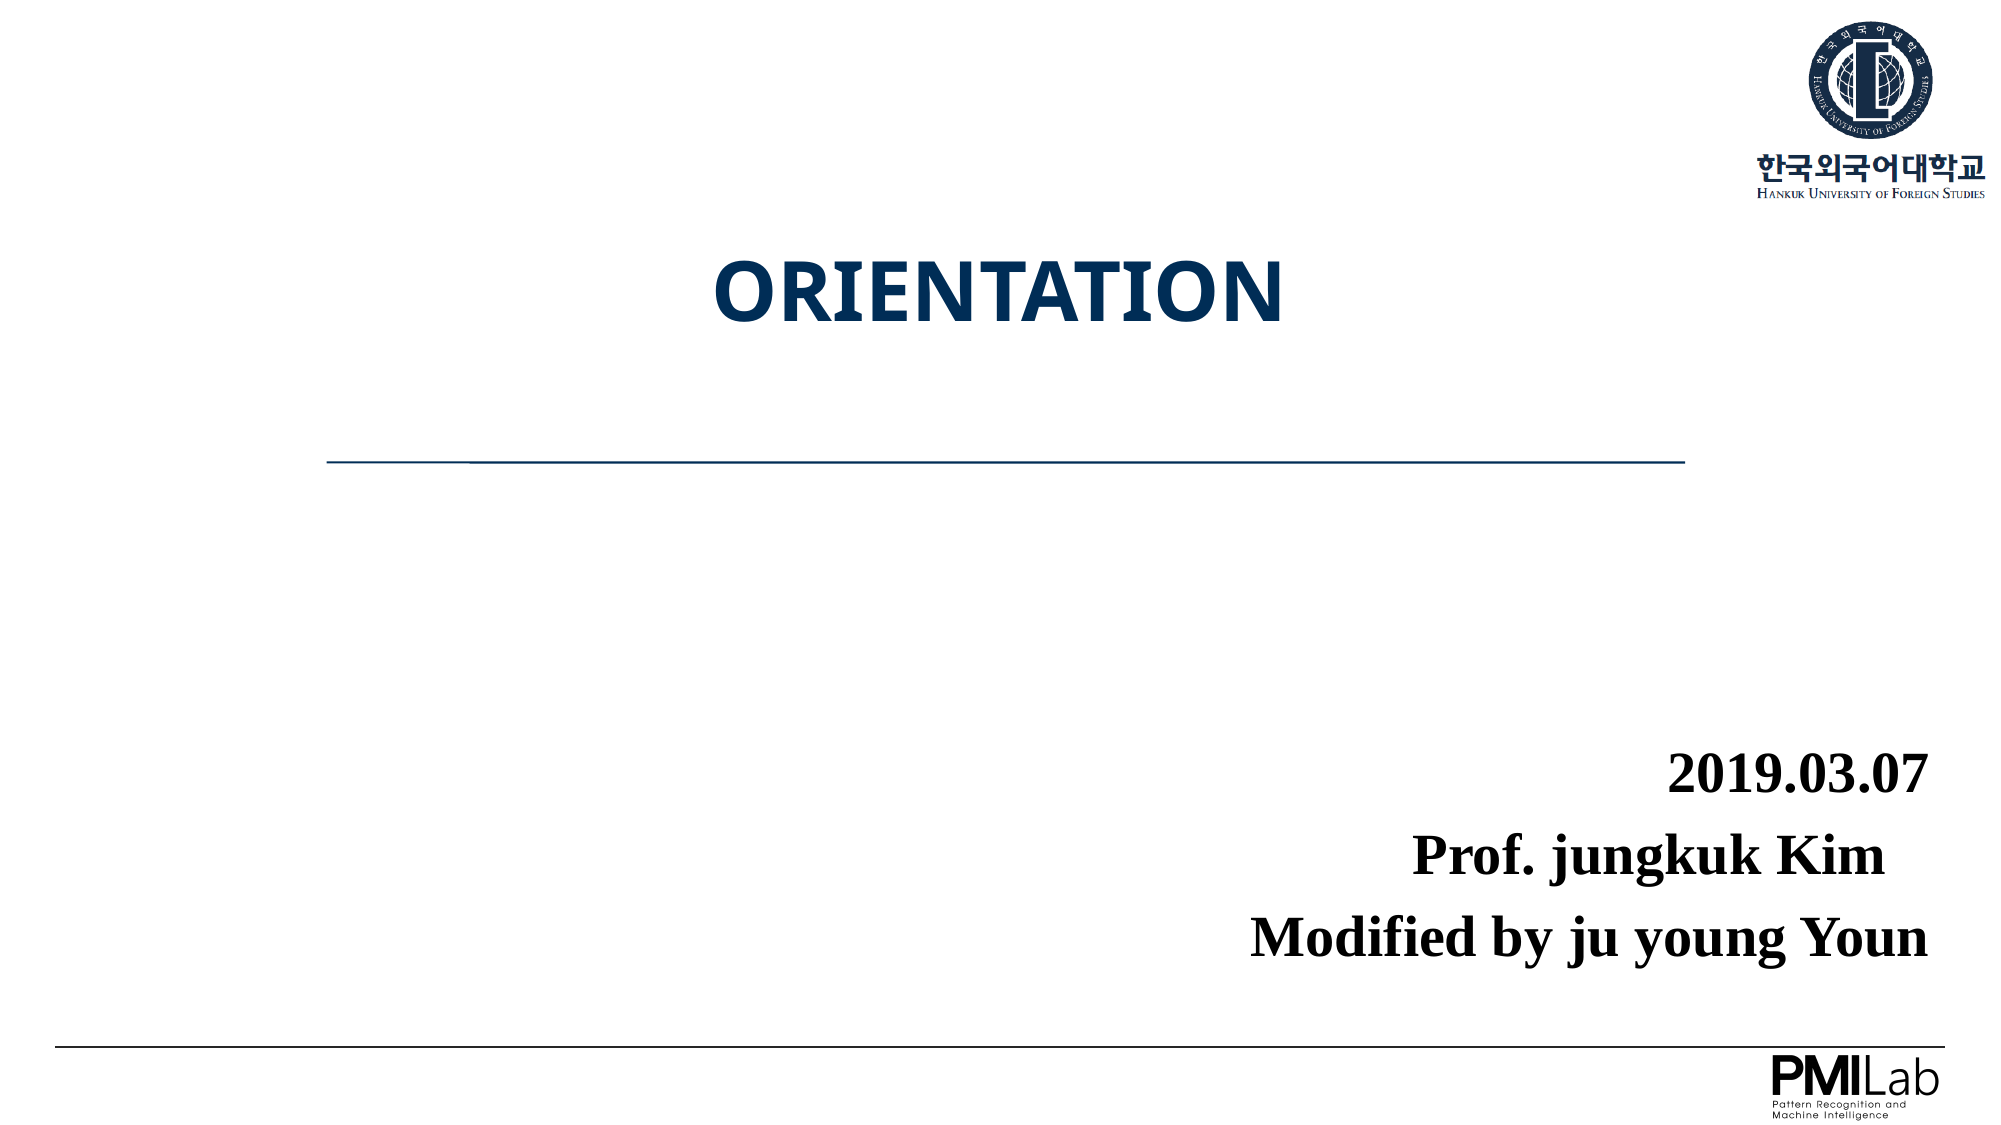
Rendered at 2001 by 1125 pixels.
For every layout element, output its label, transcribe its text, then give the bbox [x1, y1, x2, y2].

picture [1732, 0, 2001, 208]
subtitle 2019.03.07 Prof. jungkuk Kim Modified by ju young Youn [919, 563, 1945, 951]
picture [1724, 975, 1981, 1125]
title ORIENTATION [382, 113, 1618, 464]
